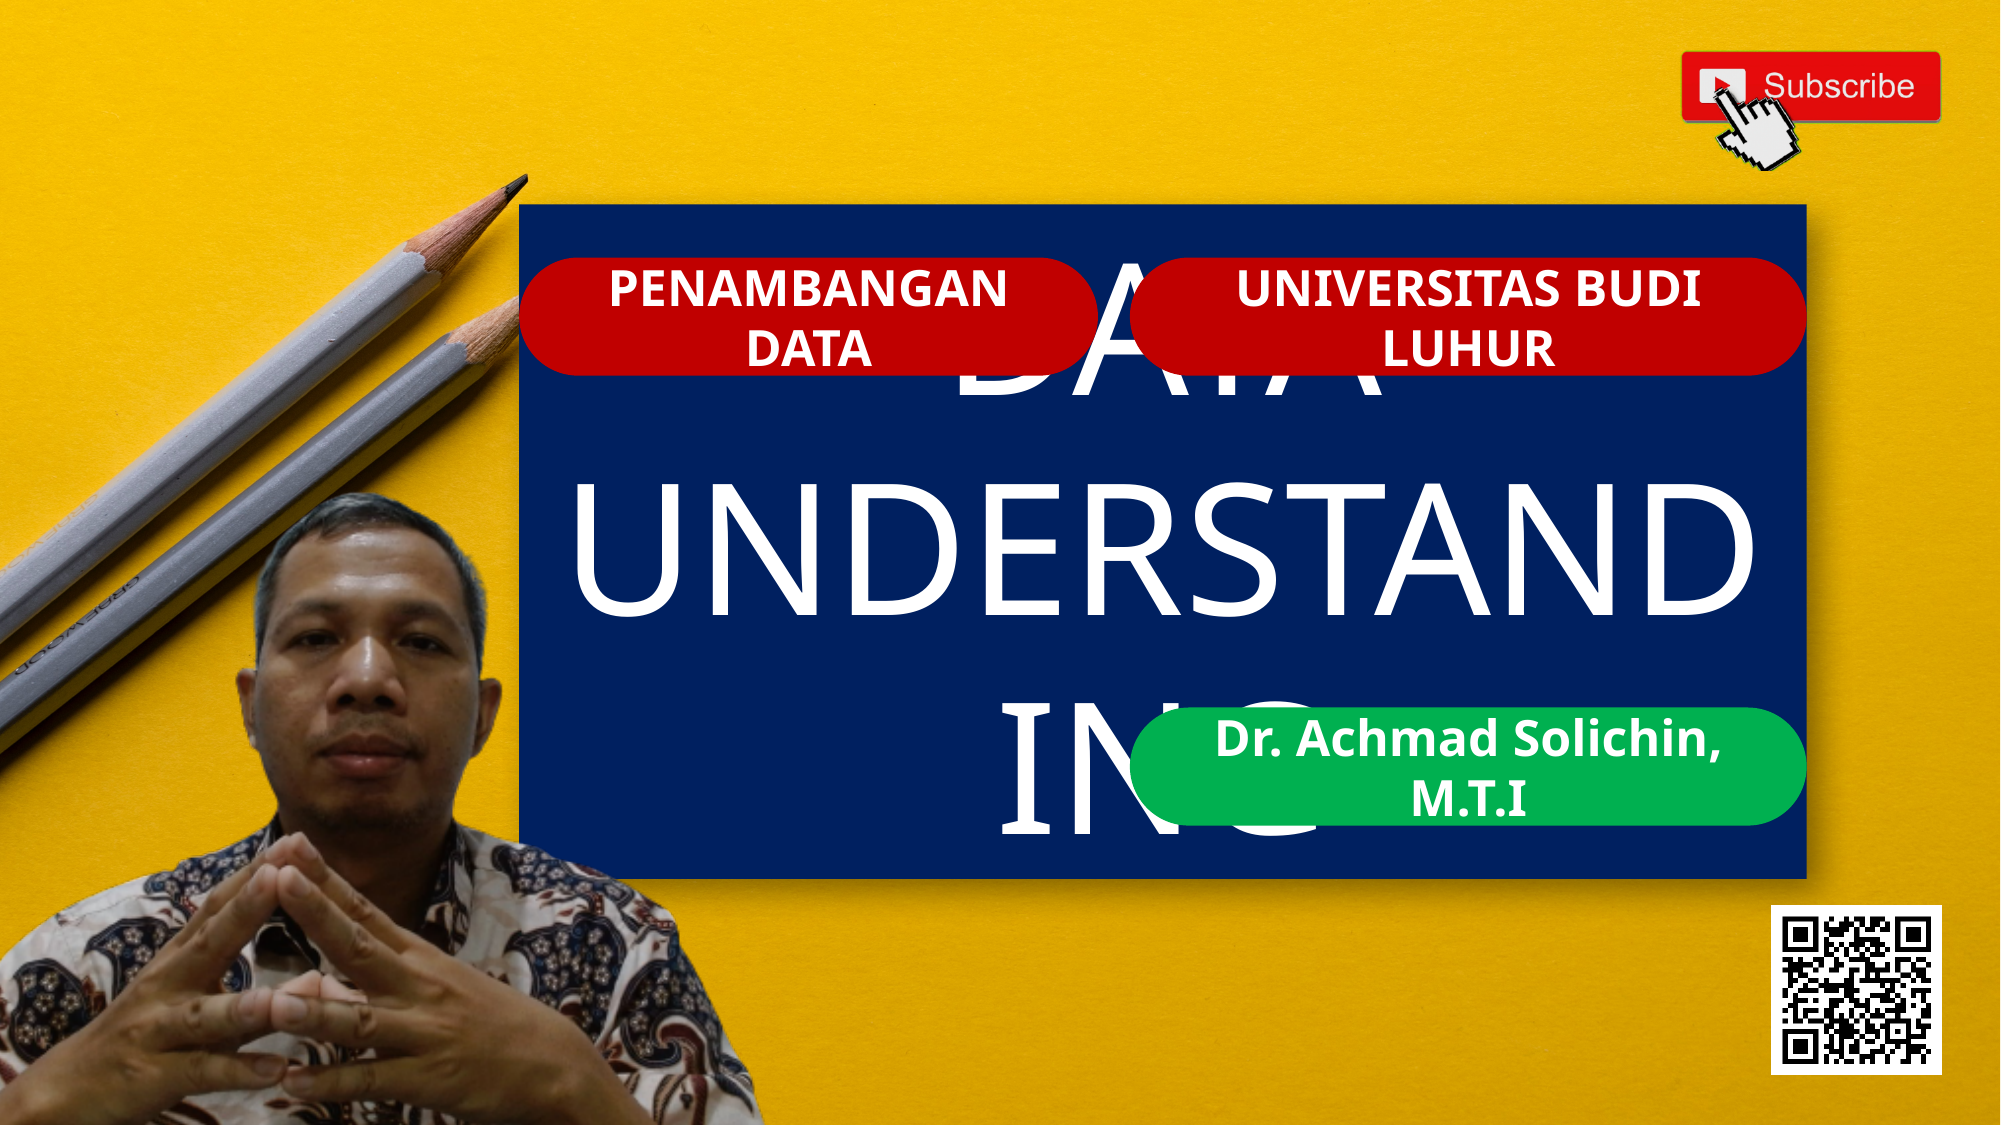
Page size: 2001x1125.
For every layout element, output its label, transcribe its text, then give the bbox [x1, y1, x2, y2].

text_box DATA UNDERSTANDING [519, 204, 1807, 879]
text_box UNIVERSITAS BUDI LUHUR [1128, 256, 1808, 377]
picture [0, 0, 2001, 1125]
text_box Dr. Achmad Solichin, M.T.I [1128, 706, 1808, 827]
text_box PENAMBANGAN DATA [518, 256, 1099, 377]
